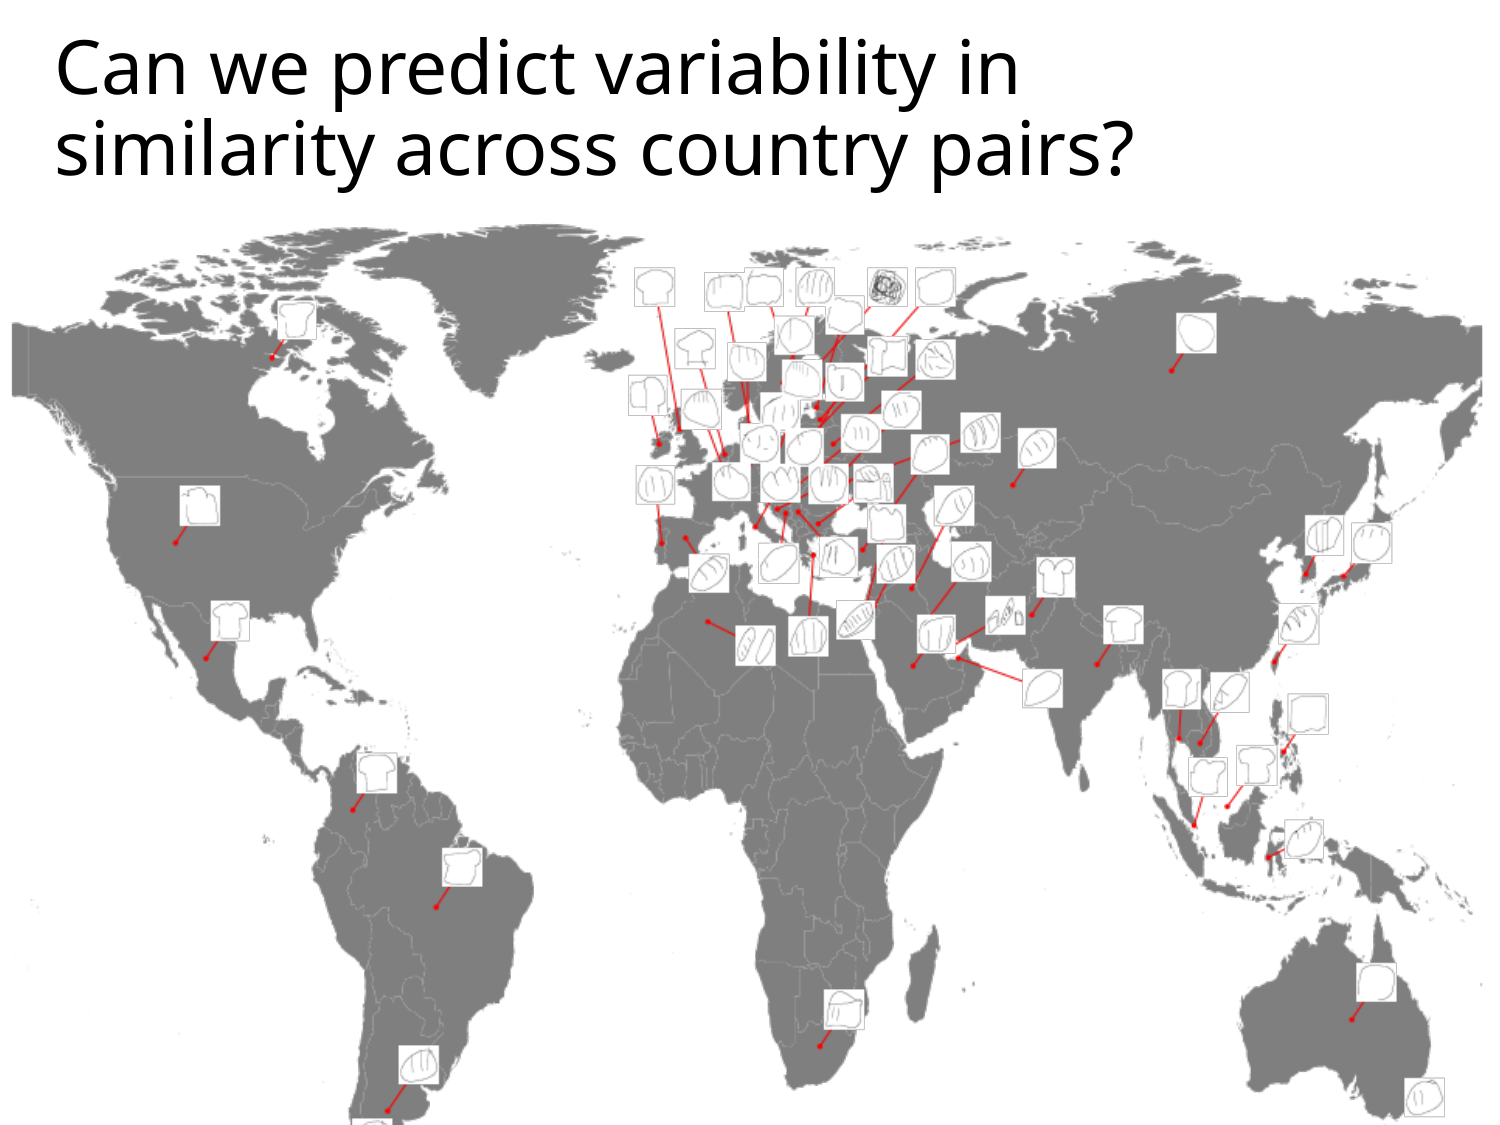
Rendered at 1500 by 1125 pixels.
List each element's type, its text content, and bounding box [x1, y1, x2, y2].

text_box Can we predict variability in similarity across country pairs? [39, 1, 1333, 195]
picture [0, 195, 1487, 1125]
